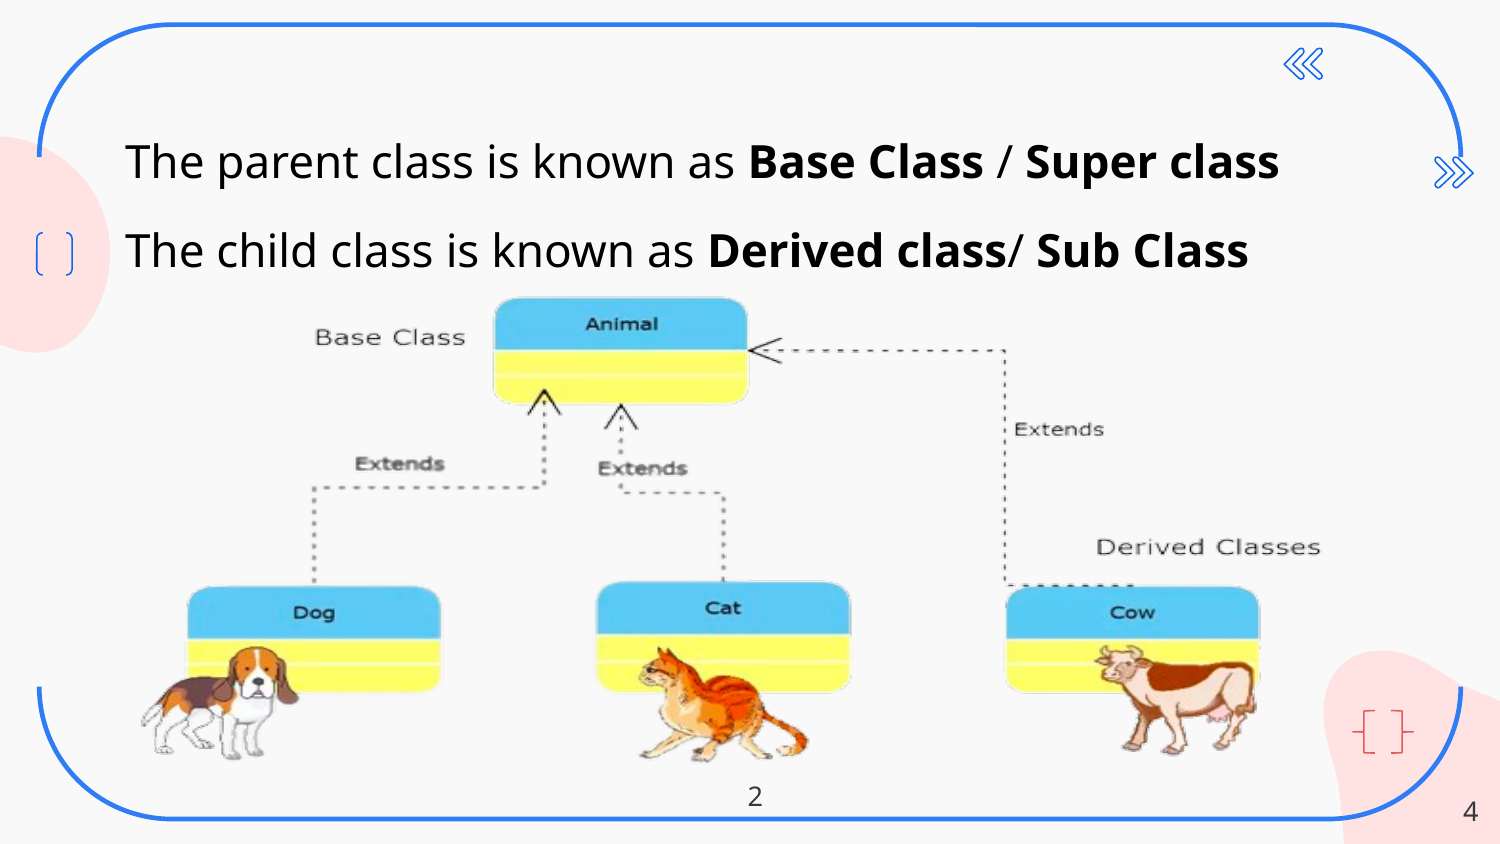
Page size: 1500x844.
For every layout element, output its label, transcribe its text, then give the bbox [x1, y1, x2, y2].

slide_number 2 [712, 773, 778, 829]
picture [92, 233, 1408, 765]
text_box The parent class is known as Base Class / Super class The child class is known as Derived class/ Sub Class [109, 90, 1500, 523]
slide_number ‹#› [1403, 779, 1494, 844]
